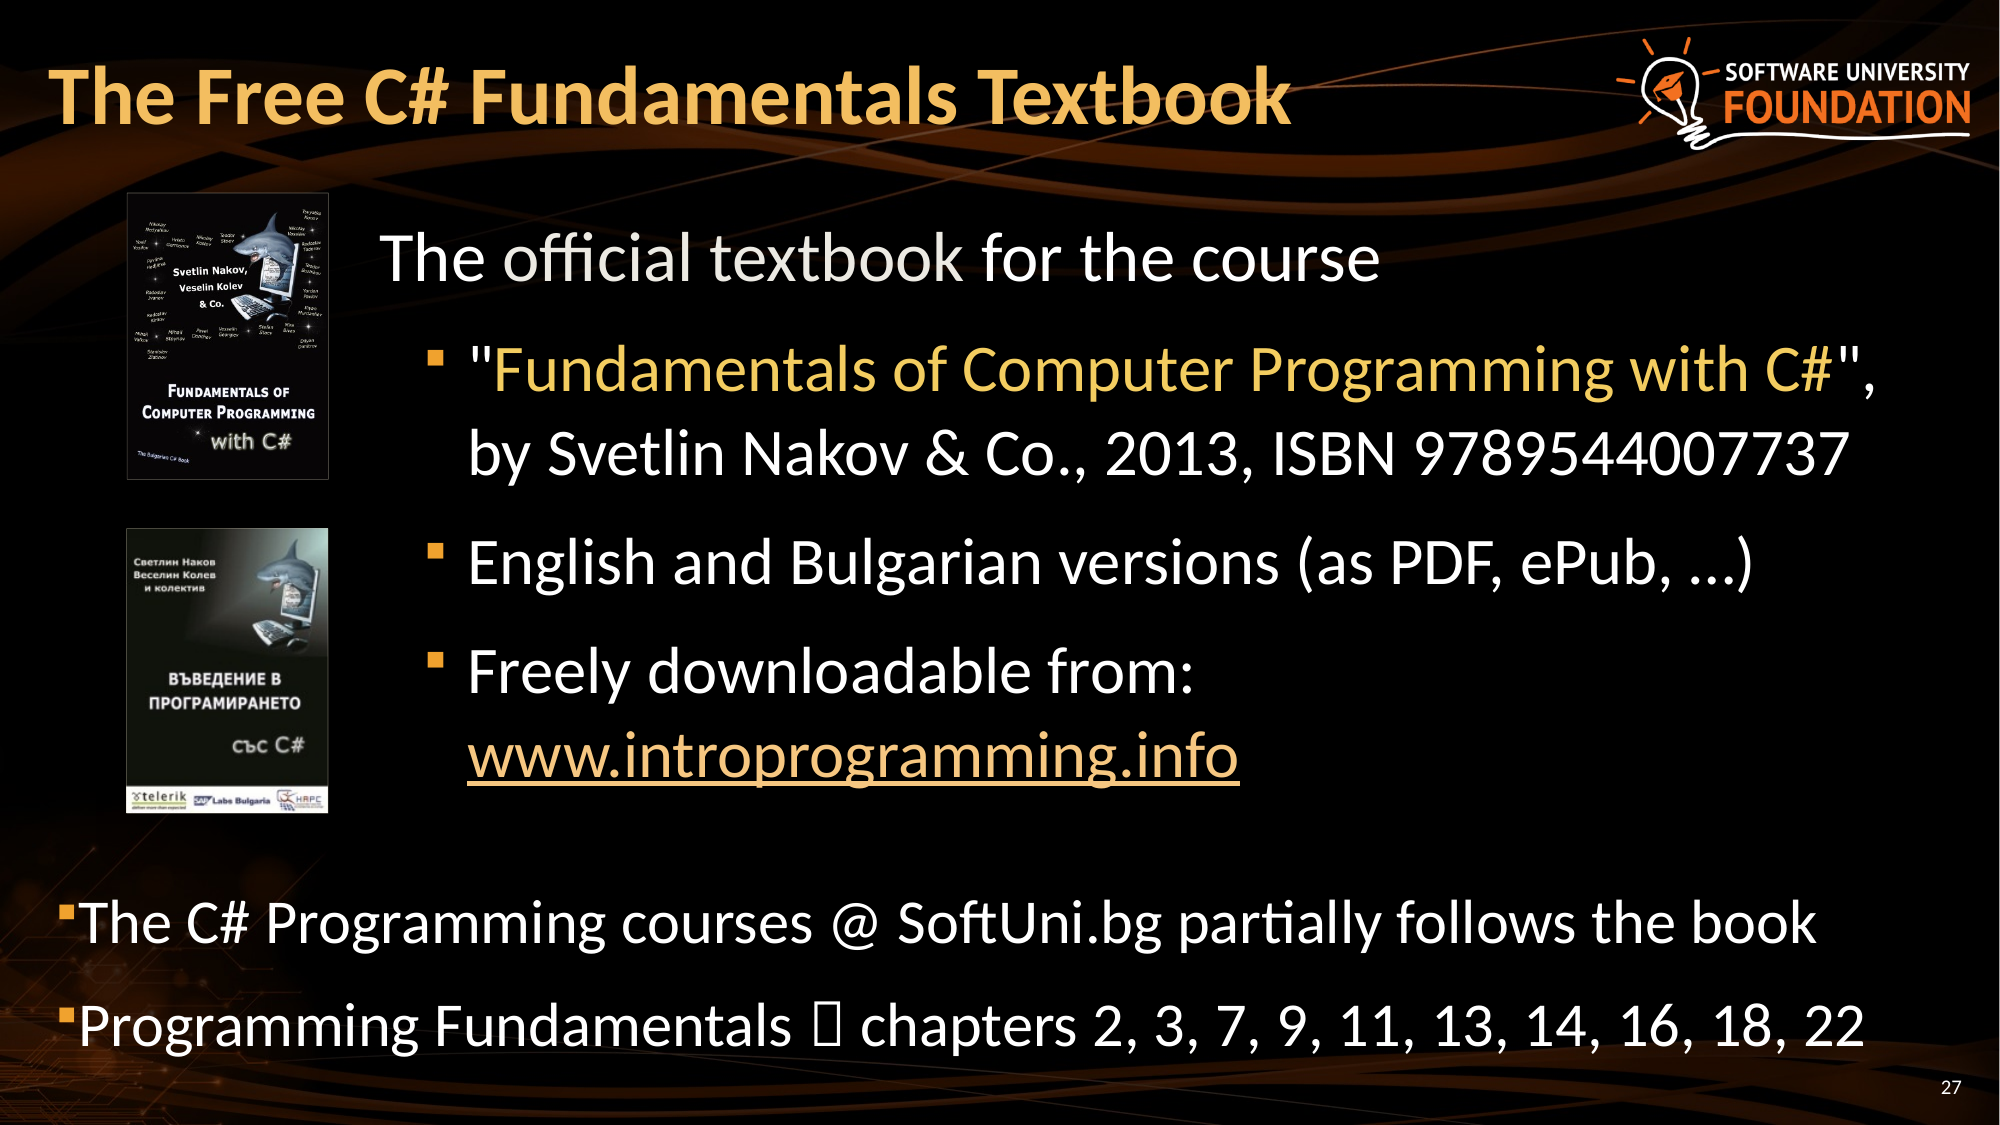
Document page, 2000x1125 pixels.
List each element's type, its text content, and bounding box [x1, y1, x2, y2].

picture [0, 0, 2000, 1125]
list The official textbook for the course "Fundamentals of Computer Programming with C#", by Svetlin Nakov & Co., 2013, ISBN 9789544007737 English and Bulgarian versions (as PDF, ePub, …) Freely downloadable from: www.introprogramming.info [362, 200, 1921, 811]
text_box The C# Programming courses @ SoftUni.bg partially follows the book Programming Fundamentals  chapters 2, 3, 7, 9, 11, 13, 14, 16, 18, 22 [40, 869, 1959, 1072]
title The Free C# Fundamentals Textbook [30, 6, 1602, 189]
slide_number 27 [1897, 1070, 1968, 1103]
